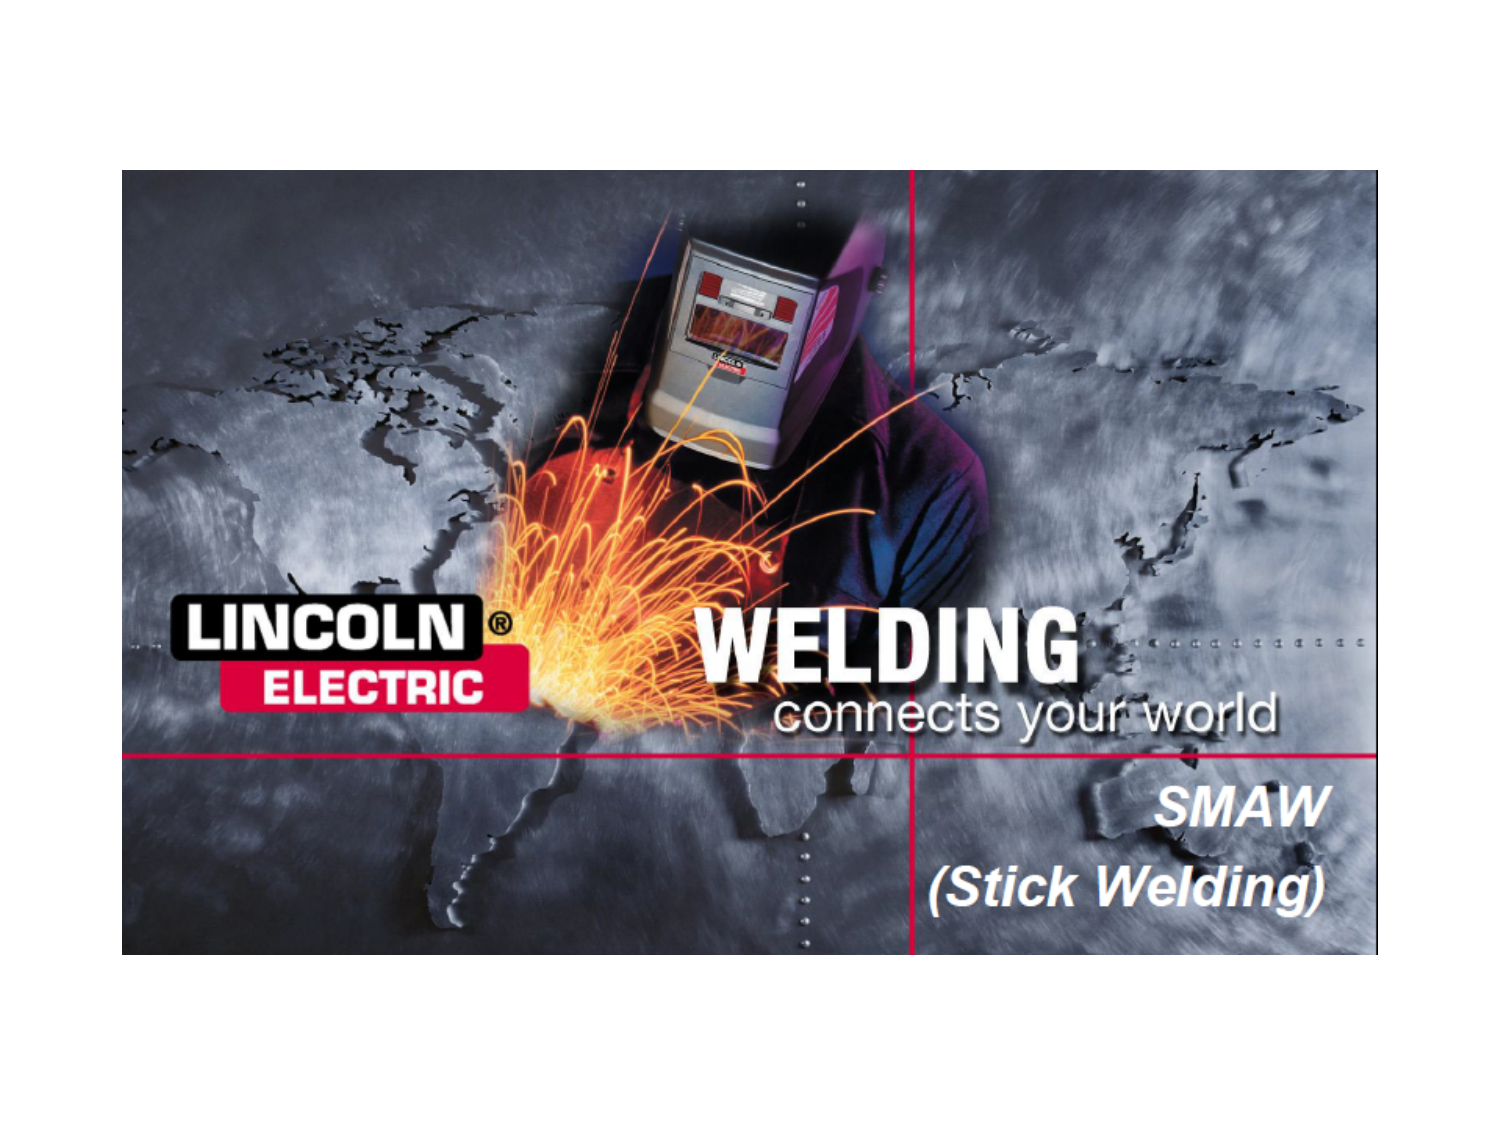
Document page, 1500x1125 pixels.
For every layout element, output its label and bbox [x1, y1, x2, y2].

picture [122, 169, 1378, 955]
